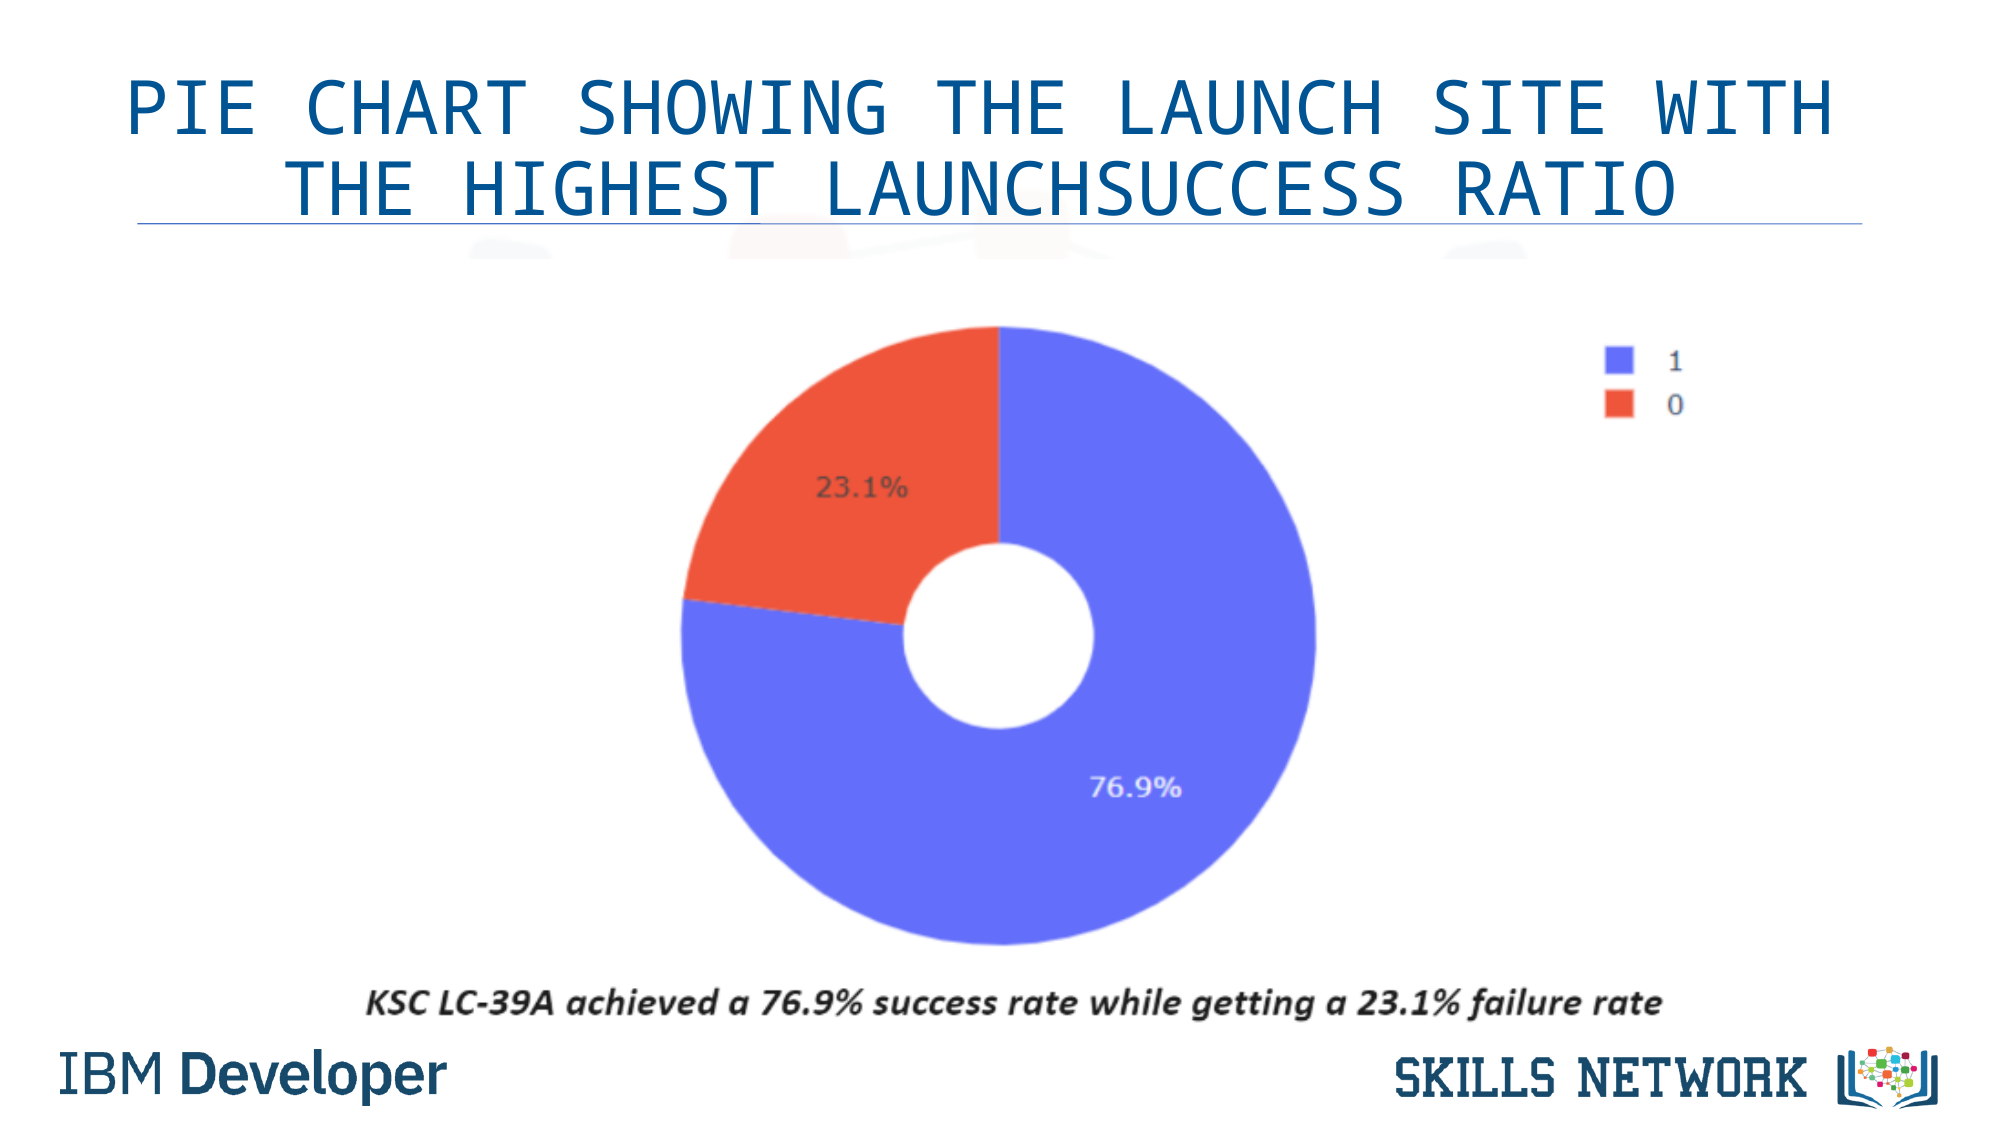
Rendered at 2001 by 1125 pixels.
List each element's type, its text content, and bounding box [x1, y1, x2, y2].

title PIE CHART SHOWING THE LAUNCH SITE WITH THE HIGHEST LAUNCHSUCCESS RATIO [88, 42, 1871, 260]
picture [1390, 1045, 1945, 1111]
picture [55, 1045, 459, 1108]
picture [308, 259, 1720, 1042]
